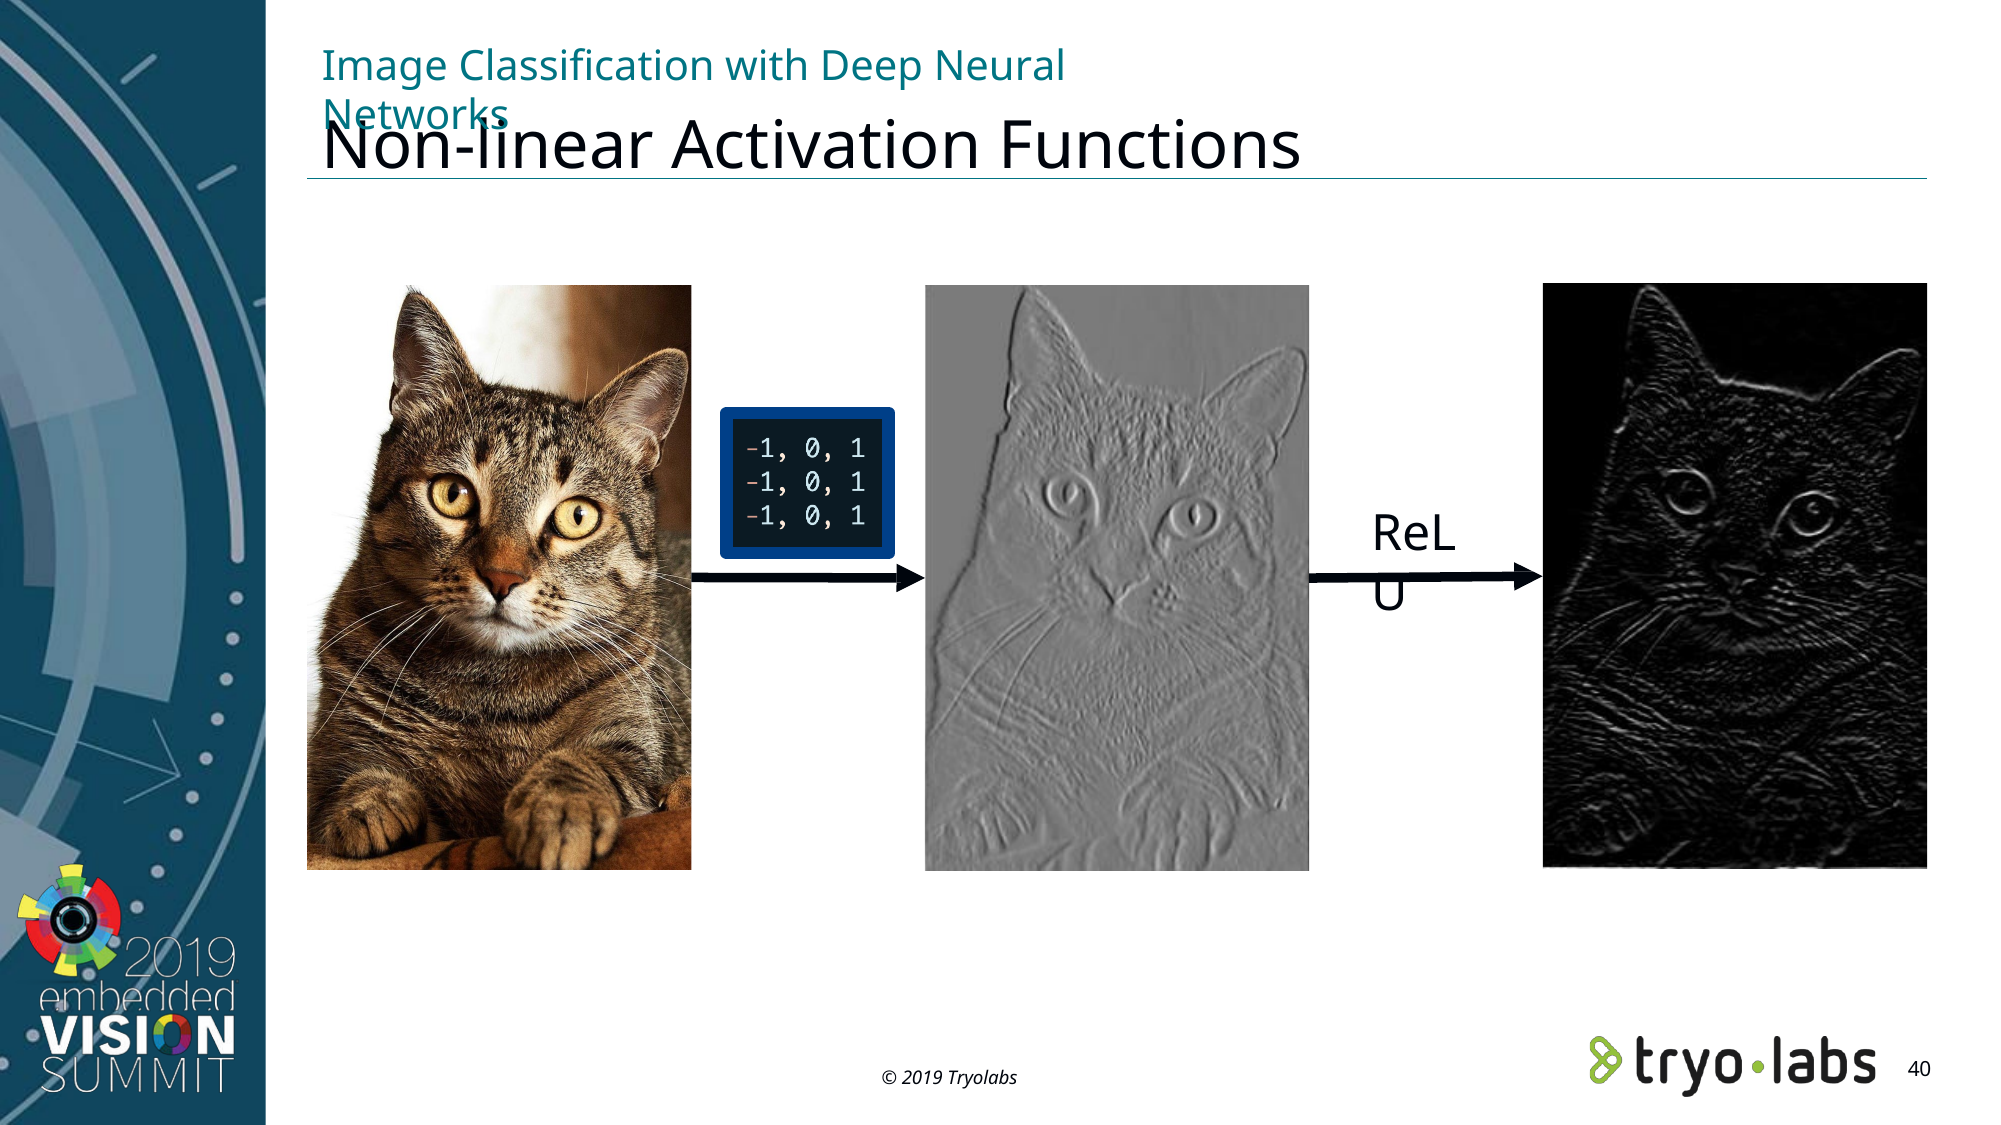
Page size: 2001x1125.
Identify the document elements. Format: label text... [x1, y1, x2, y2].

text_box Image Classification with Deep Neural Networks [319, 38, 1183, 139]
text_box 40 [1905, 1055, 1935, 1081]
text_box [1589, 1036, 1876, 1097]
text_box ReLU [1369, 500, 1484, 621]
text_box [307, 285, 692, 870]
title Non-linear Activation Functions [177, 101, 1823, 290]
text_box [15, 859, 239, 1099]
text_box [924, 285, 1310, 871]
text_box [0, 0, 266, 1125]
text_box [726, 412, 889, 554]
footer © 2019 Tryolabs [879, 1065, 1018, 1125]
text_box [1309, 572, 1369, 583]
text_box [1542, 283, 1928, 869]
text_box [1484, 562, 1543, 591]
text_box [691, 563, 925, 593]
